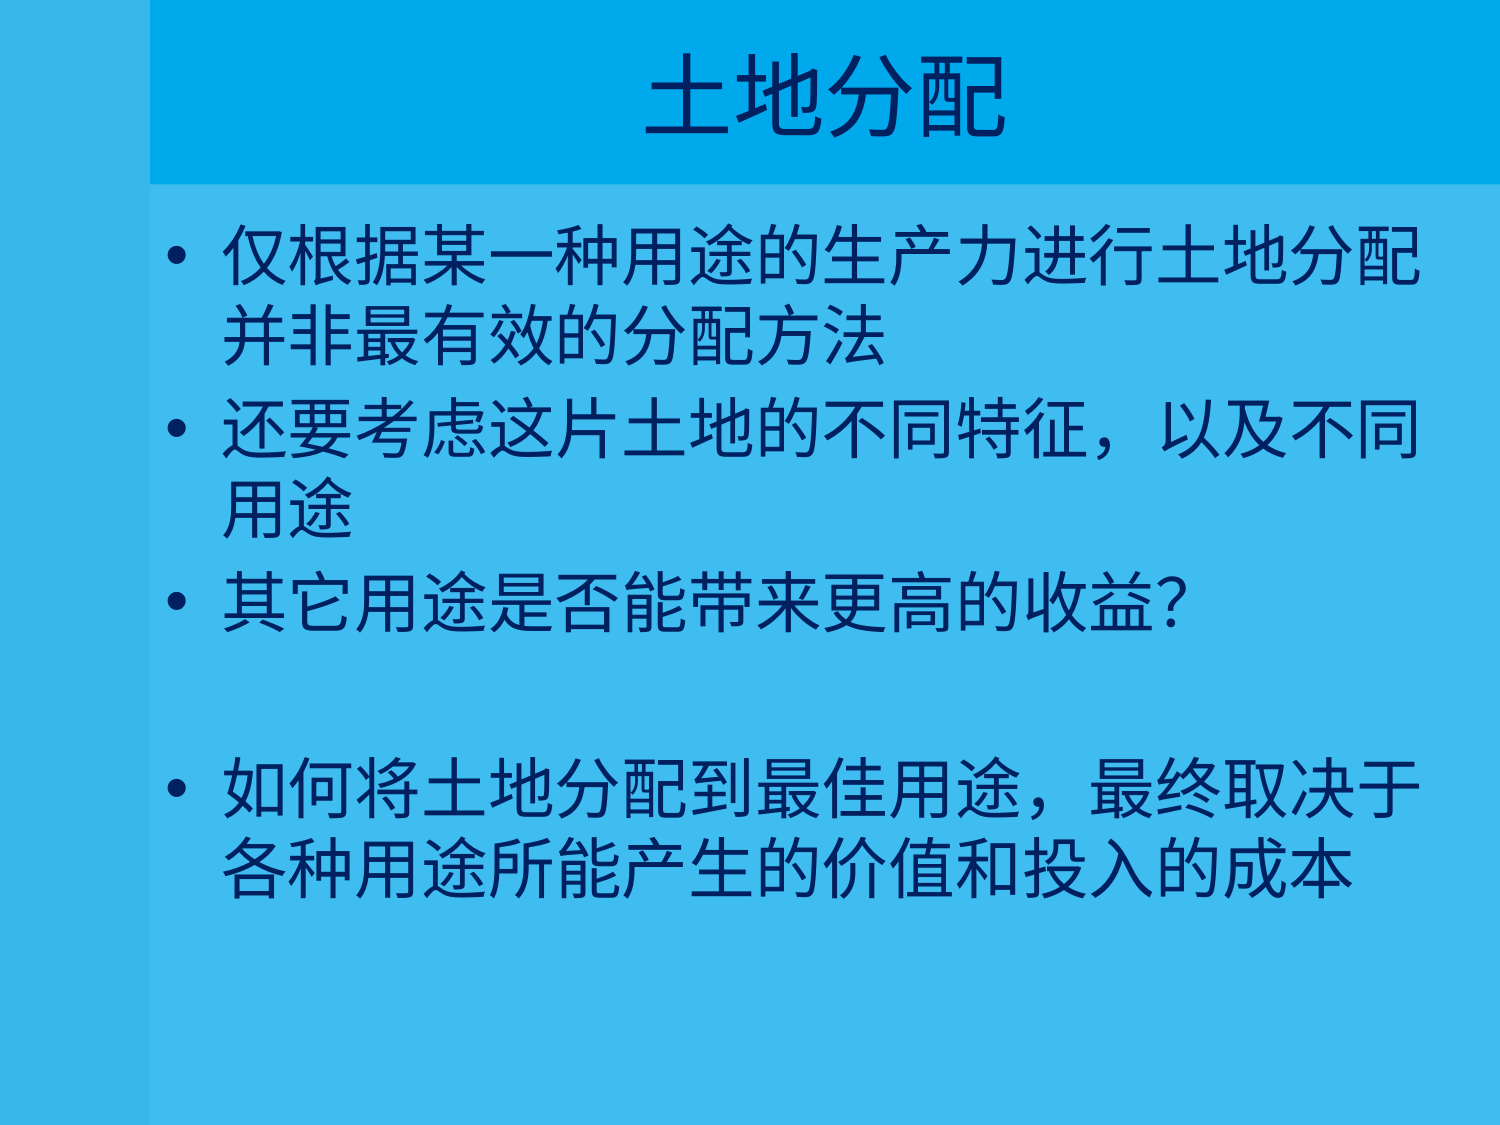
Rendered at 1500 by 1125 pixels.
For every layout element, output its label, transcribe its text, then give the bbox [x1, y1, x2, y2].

list 仅根据某一种用途的生产力进行土地分配并非最有效的分配方法 还要考虑这片土地的不同特征，以及不同用途 其它用途是否能带来更高的收益？ 如何将土地分配到最佳用途，最终取决于各种用途所能产生的价值和投入的成本 [150, 184, 1500, 1125]
title 土地分配 [150, 0, 1500, 184]
